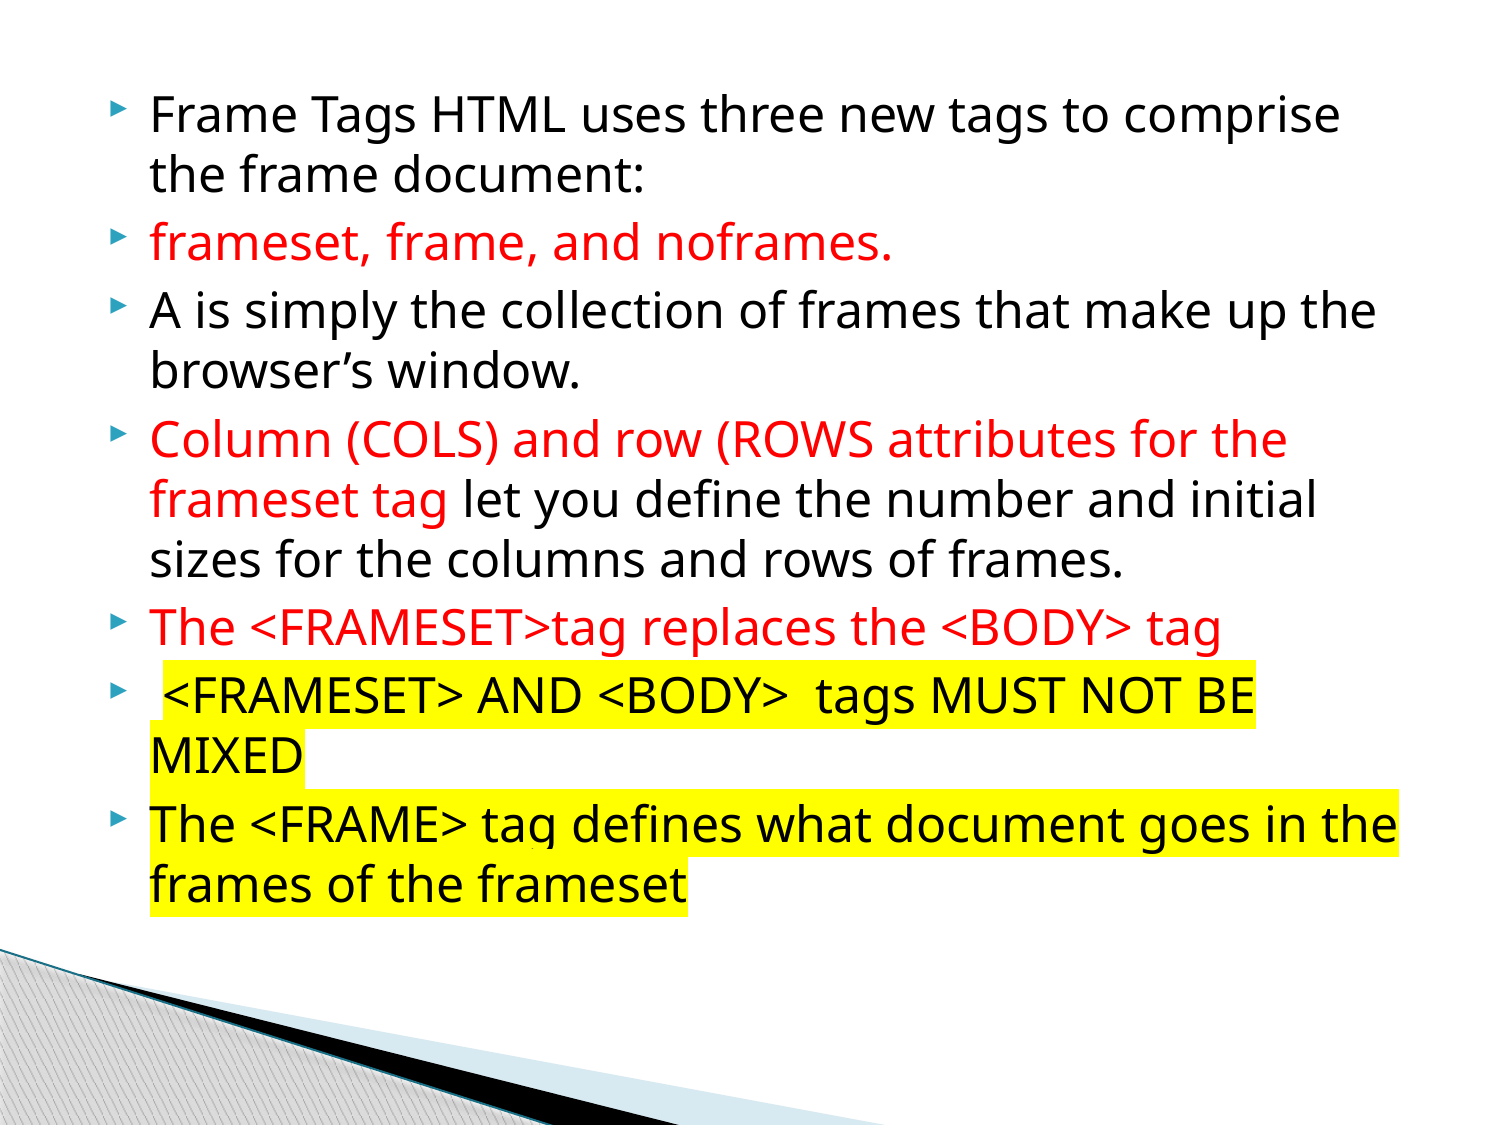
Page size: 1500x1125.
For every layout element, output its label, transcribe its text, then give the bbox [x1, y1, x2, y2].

list Frame Tags HTML uses three new tags to comprise the frame document: frameset, frame, and noframes. A is simply the collection of frames that make up the browser’s window. Column (COLS) and row (ROWS attributes for the frameset tag let you define the number and initial sizes for the columns and rows of frames. The <FRAMESET>tag replaces the <BODY> tag <FRAMESET> AND <BODY> tags MUST NOT BE MIXED The <FRAME> tag defines what document goes in the frames of the frameset [75, 75, 1425, 1005]
